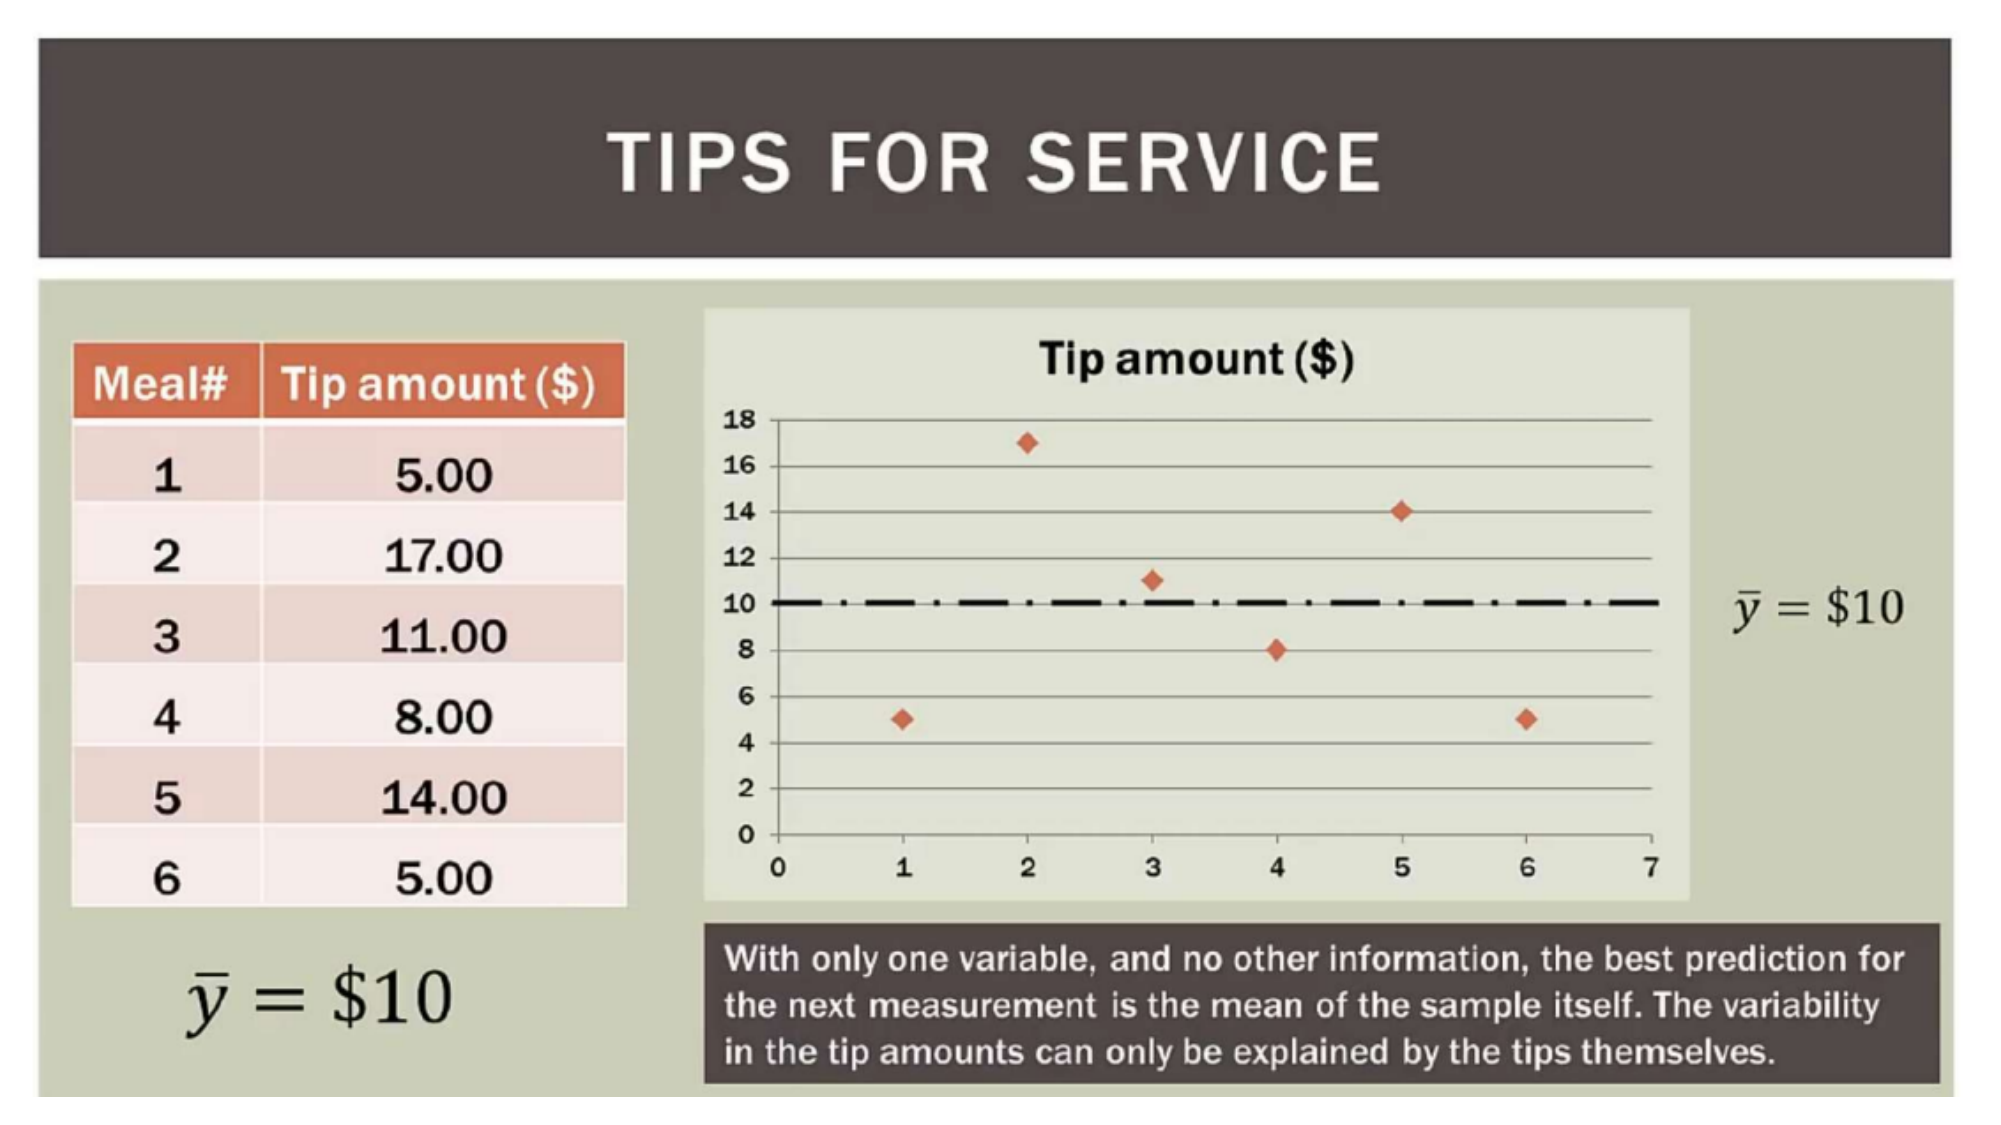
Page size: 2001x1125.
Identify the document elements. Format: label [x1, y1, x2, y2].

picture [32, 28, 1968, 1097]
text_box [0, 0, 2000, 1125]
